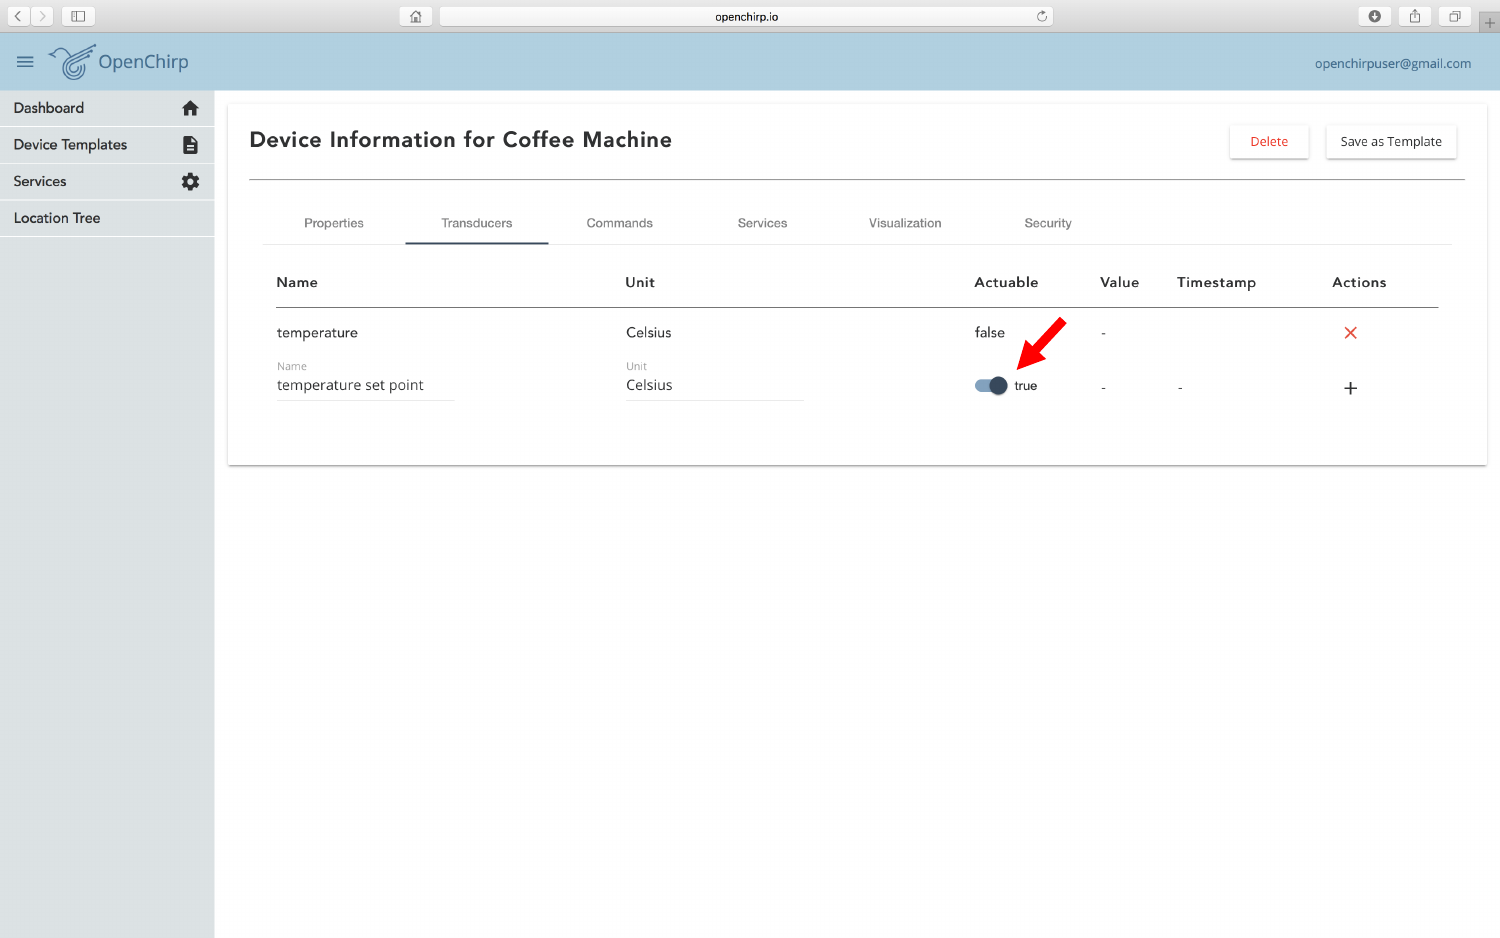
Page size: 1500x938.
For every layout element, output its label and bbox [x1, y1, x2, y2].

picture [0, 0, 1500, 938]
text_box [1016, 319, 1064, 371]
